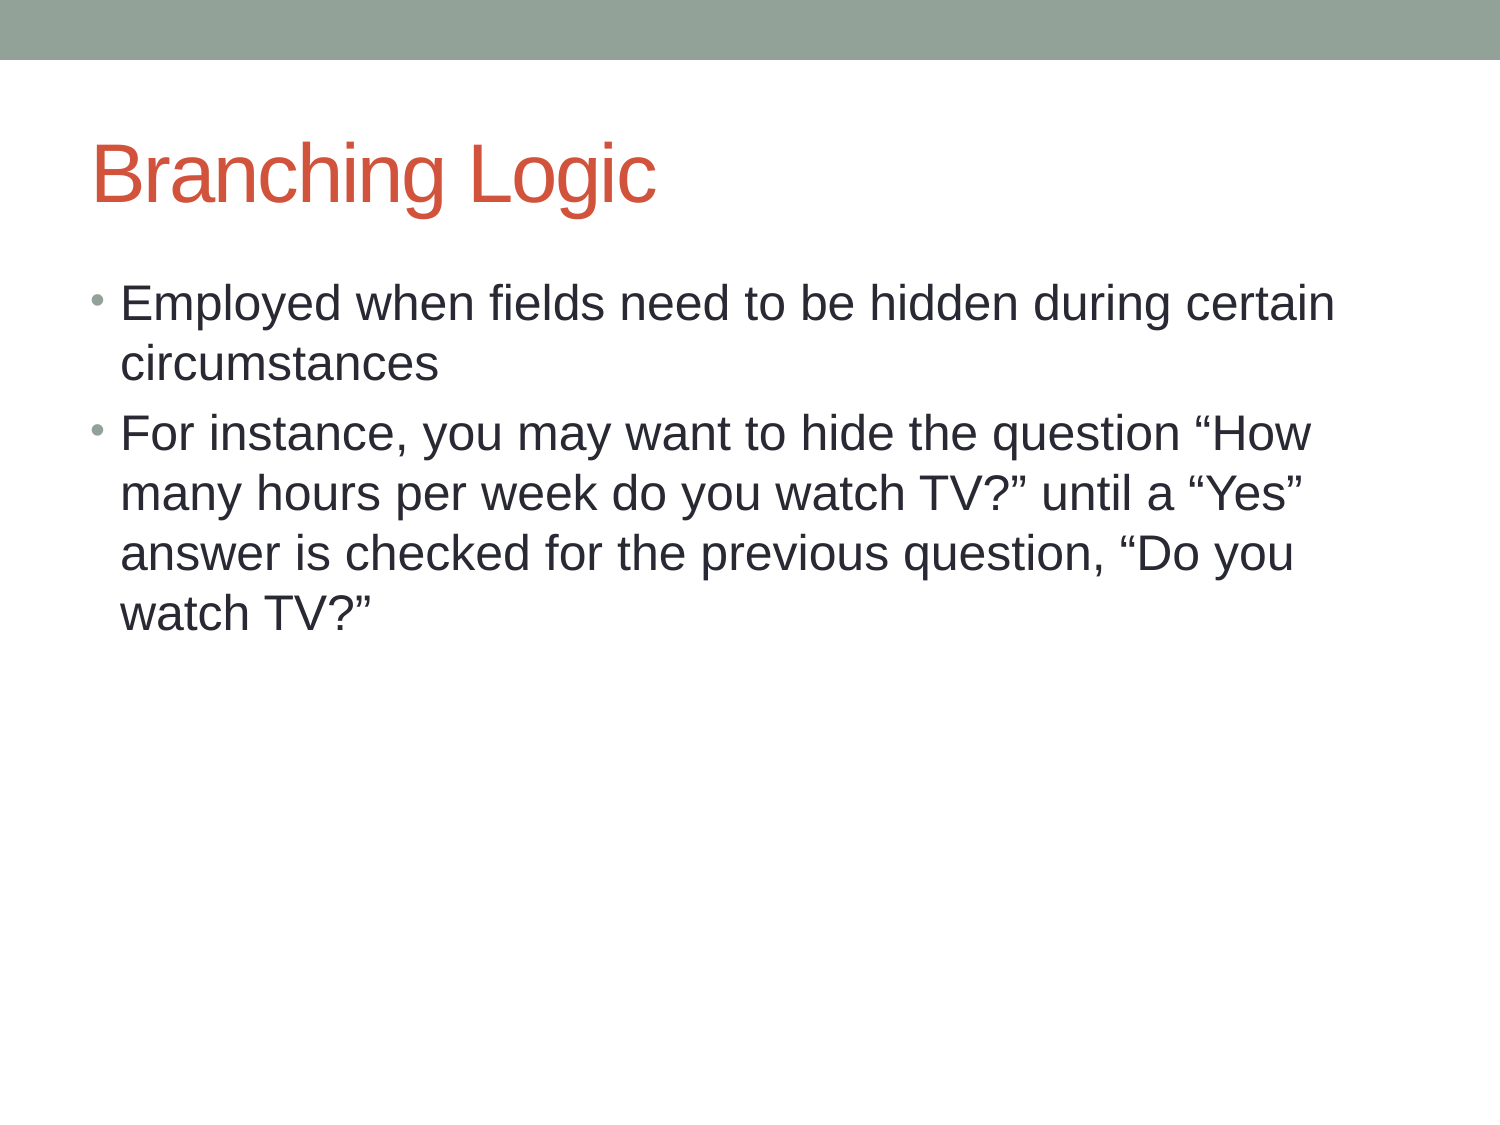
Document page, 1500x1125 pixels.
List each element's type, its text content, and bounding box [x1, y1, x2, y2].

list Employed when fields need to be hidden during certain circumstances For instance, you may want to hide the question “How many hours per week do you watch TV?” until a “Yes” answer is checked for the previous question, “Do you watch TV?” [75, 262, 1425, 1063]
title Branching Logic [75, 87, 1425, 250]
